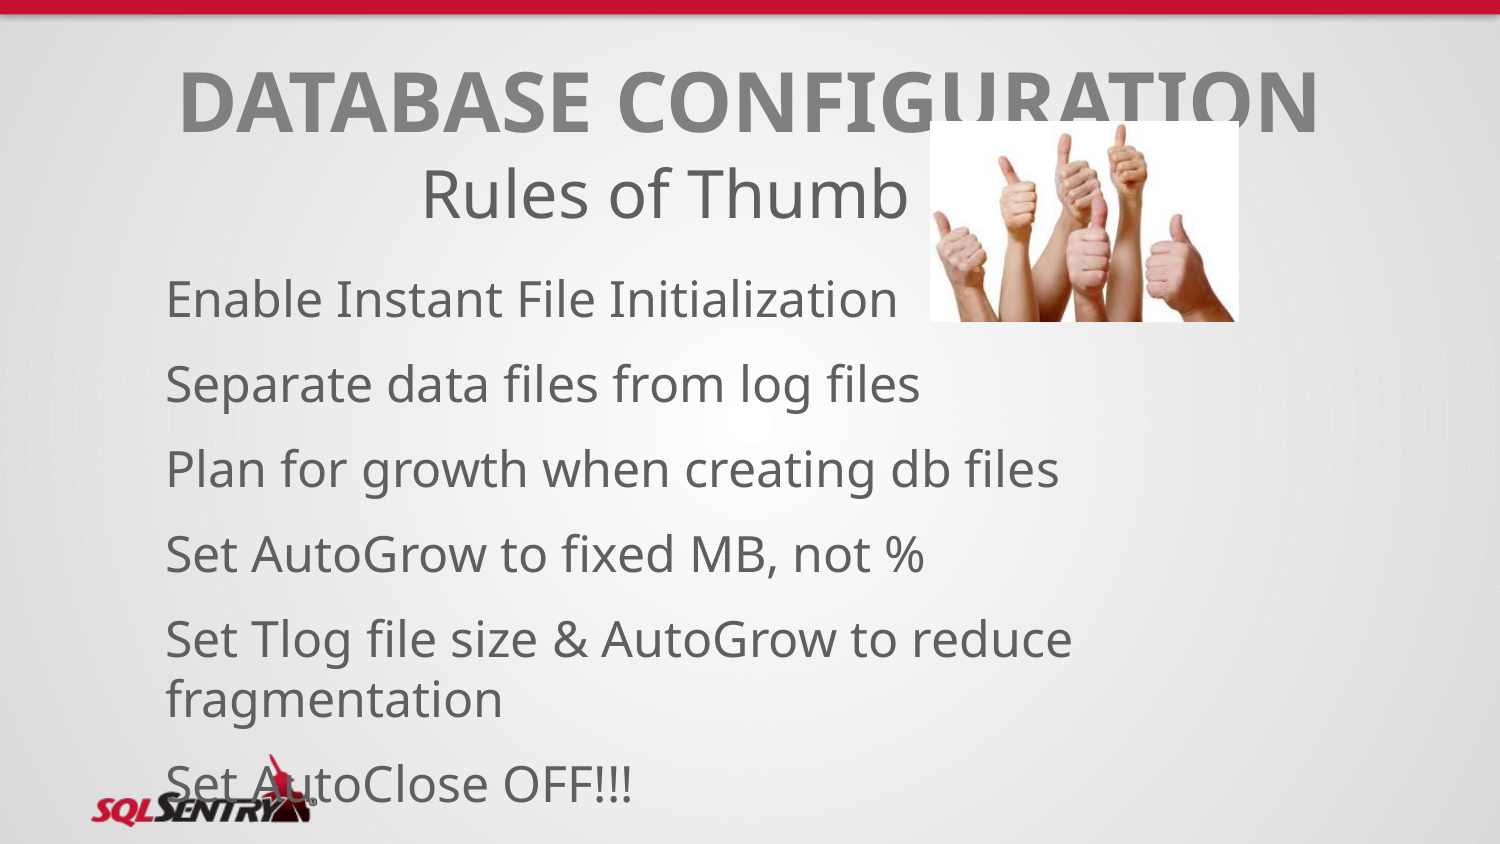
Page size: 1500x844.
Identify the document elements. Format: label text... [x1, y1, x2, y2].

list Enable Instant File Initialization Separate data files from log files Plan for growth when creating db files Set AutoGrow to fixed MB, not % Set Tlog file size & AutoGrow to reduce fragmentation Set AutoClose OFF!!! [150, 259, 1414, 760]
picture [91, 754, 317, 827]
picture [929, 121, 1239, 322]
text_box Rules of Thumb [401, 144, 924, 220]
title Database Configuration [75, 0, 1425, 157]
